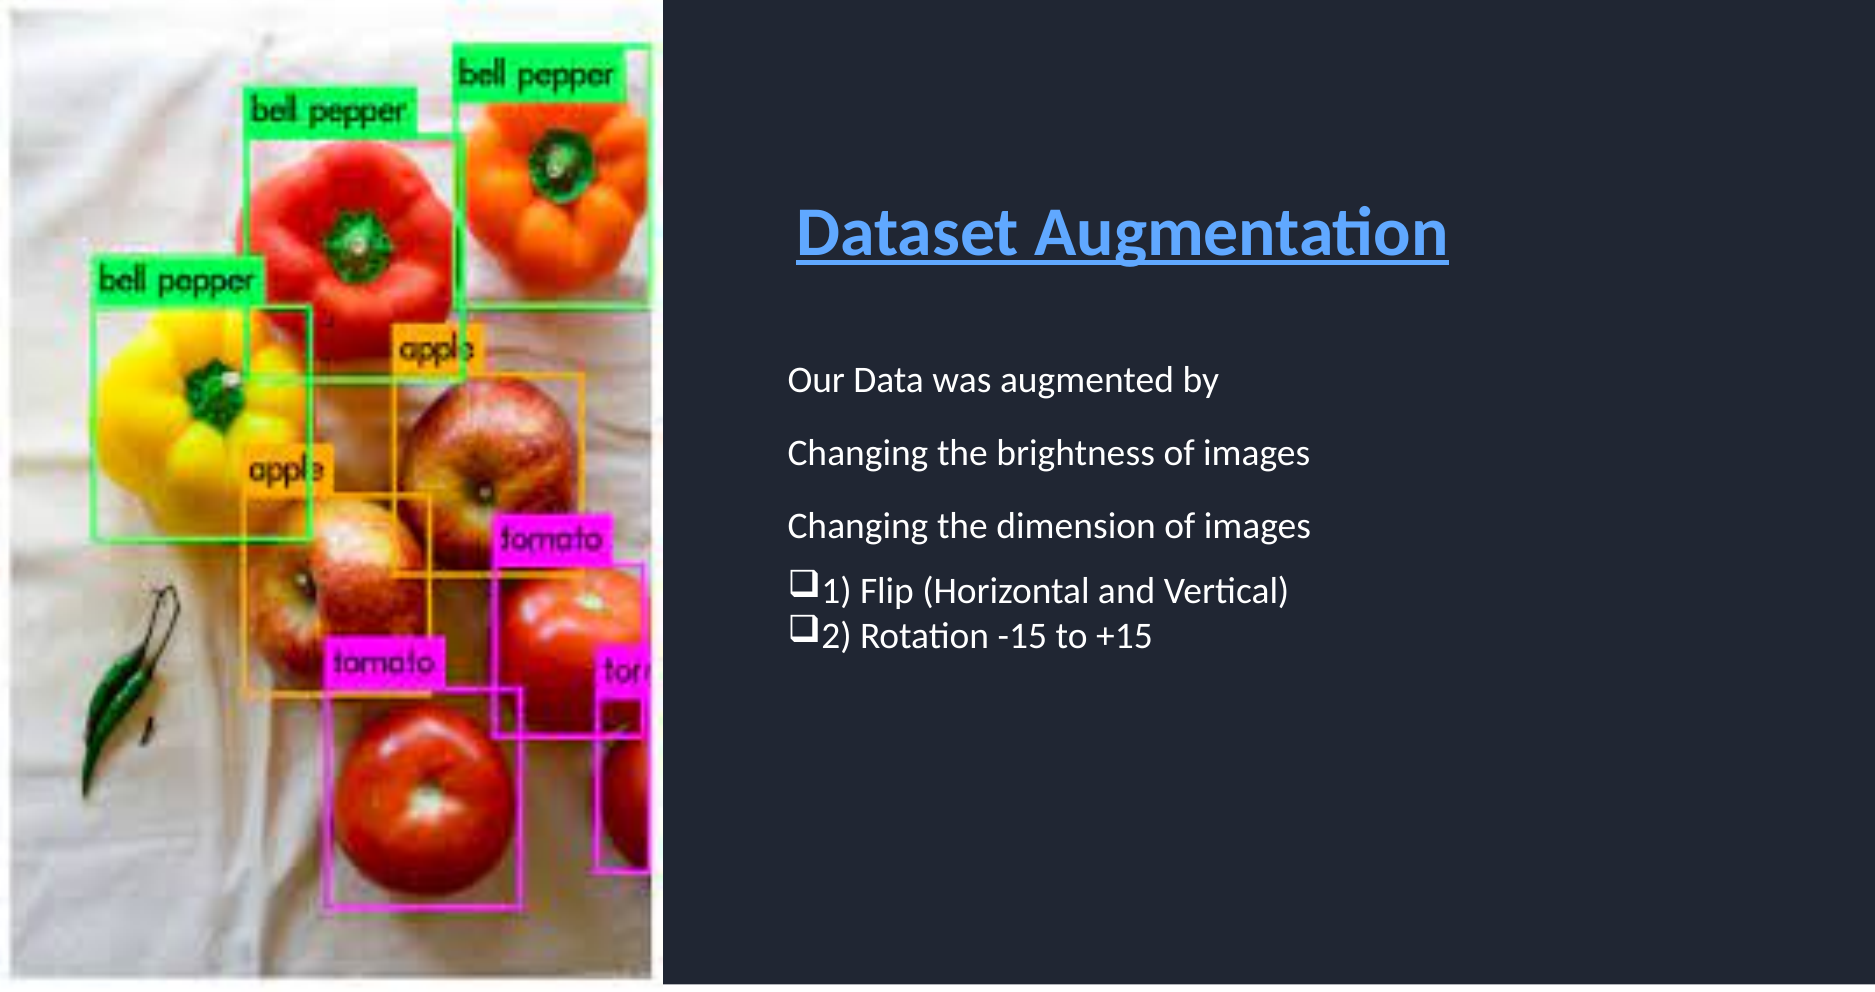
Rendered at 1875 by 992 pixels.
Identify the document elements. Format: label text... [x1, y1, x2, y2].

title Dataset Augmentation [666, 183, 1551, 352]
picture [0, 0, 663, 992]
text_box Our Data was augmented by Changing the brightness of images Changing the dimension of images 1) Flip (Horizontal and Vertical) 2) Rotation -15 to +15 [787, 345, 1745, 657]
